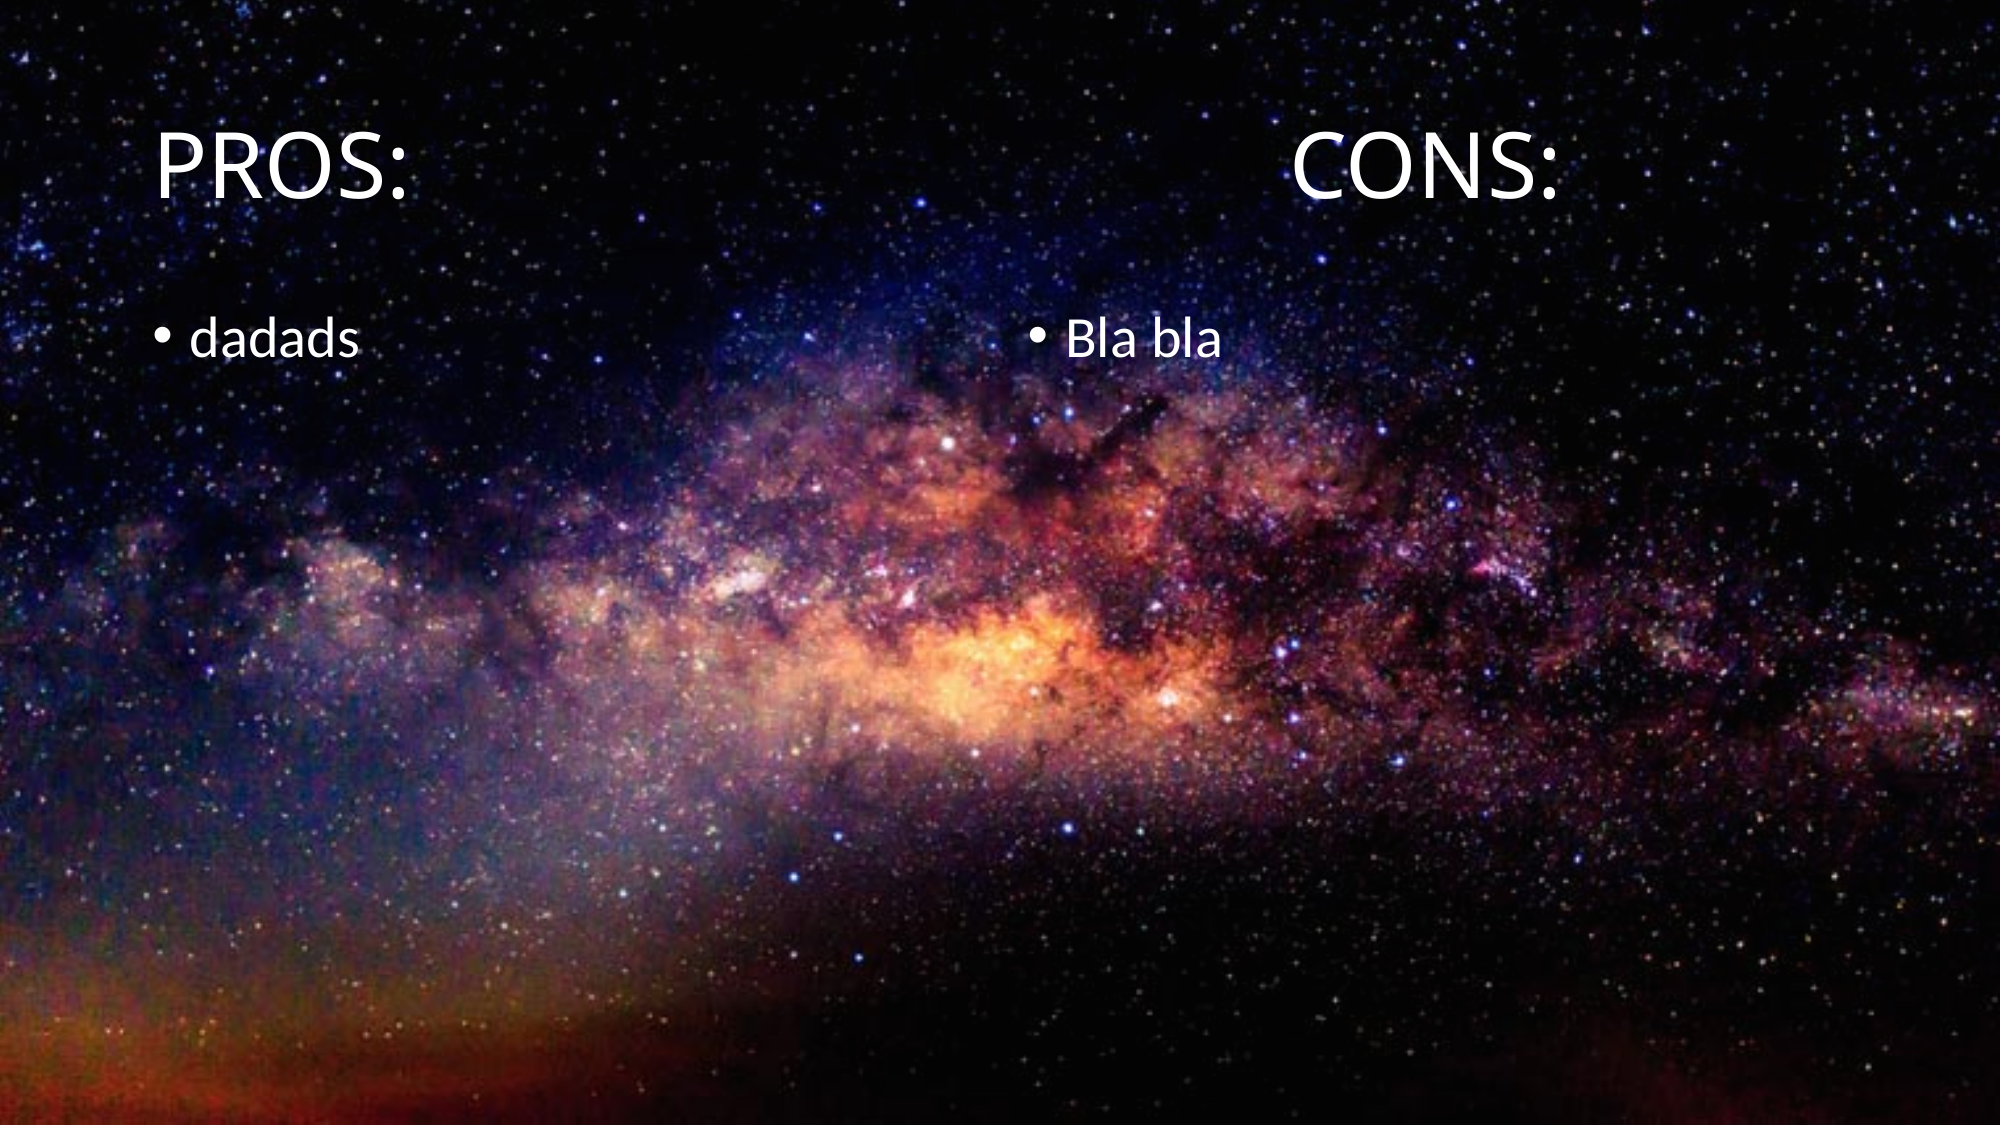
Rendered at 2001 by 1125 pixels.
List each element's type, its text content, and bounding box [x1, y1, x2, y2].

picture [0, 0, 2000, 1125]
title PROS: CONS: [137, 59, 1863, 278]
list dadads [137, 299, 988, 1014]
list Bla bla [1012, 299, 1863, 1014]
